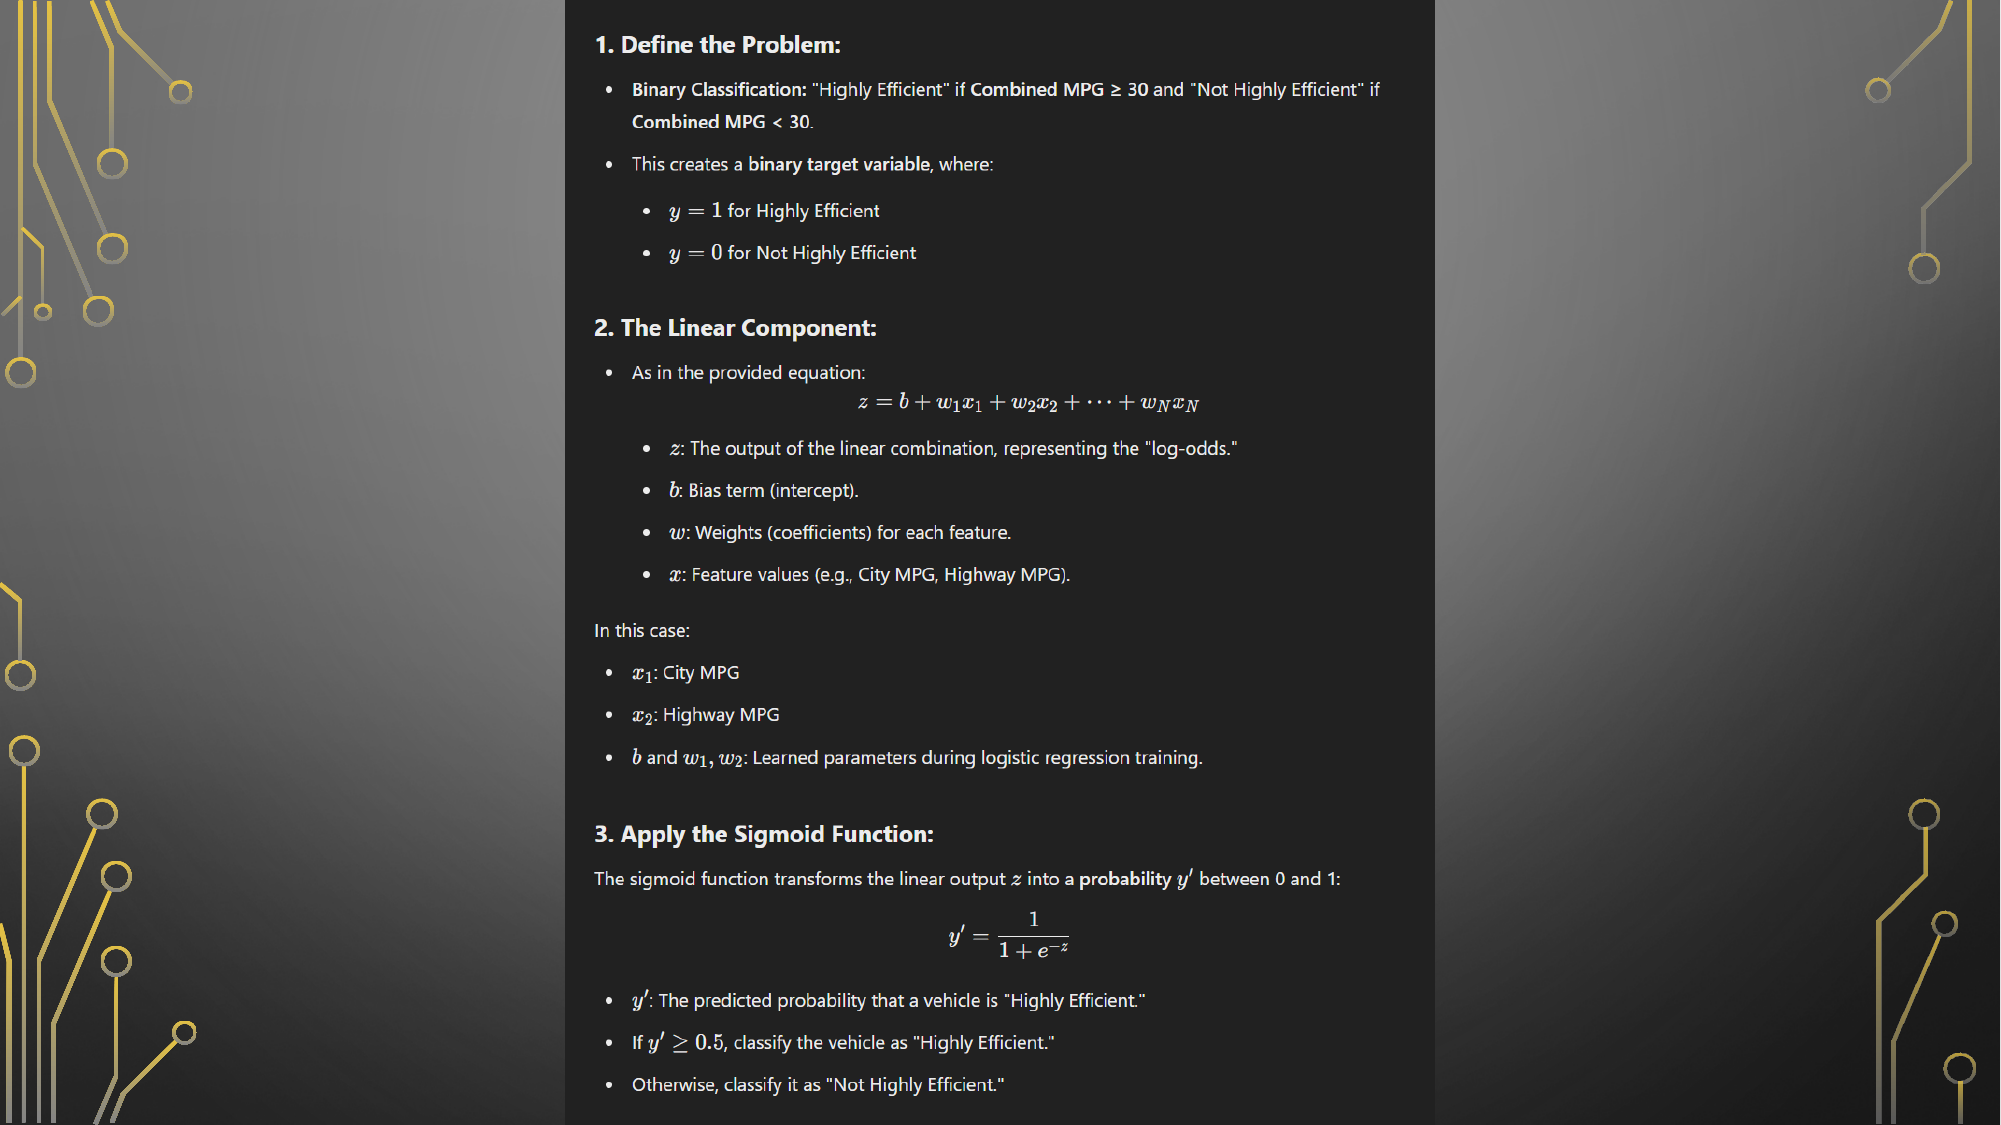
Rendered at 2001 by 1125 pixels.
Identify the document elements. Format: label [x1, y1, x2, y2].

picture [565, 0, 1435, 1125]
